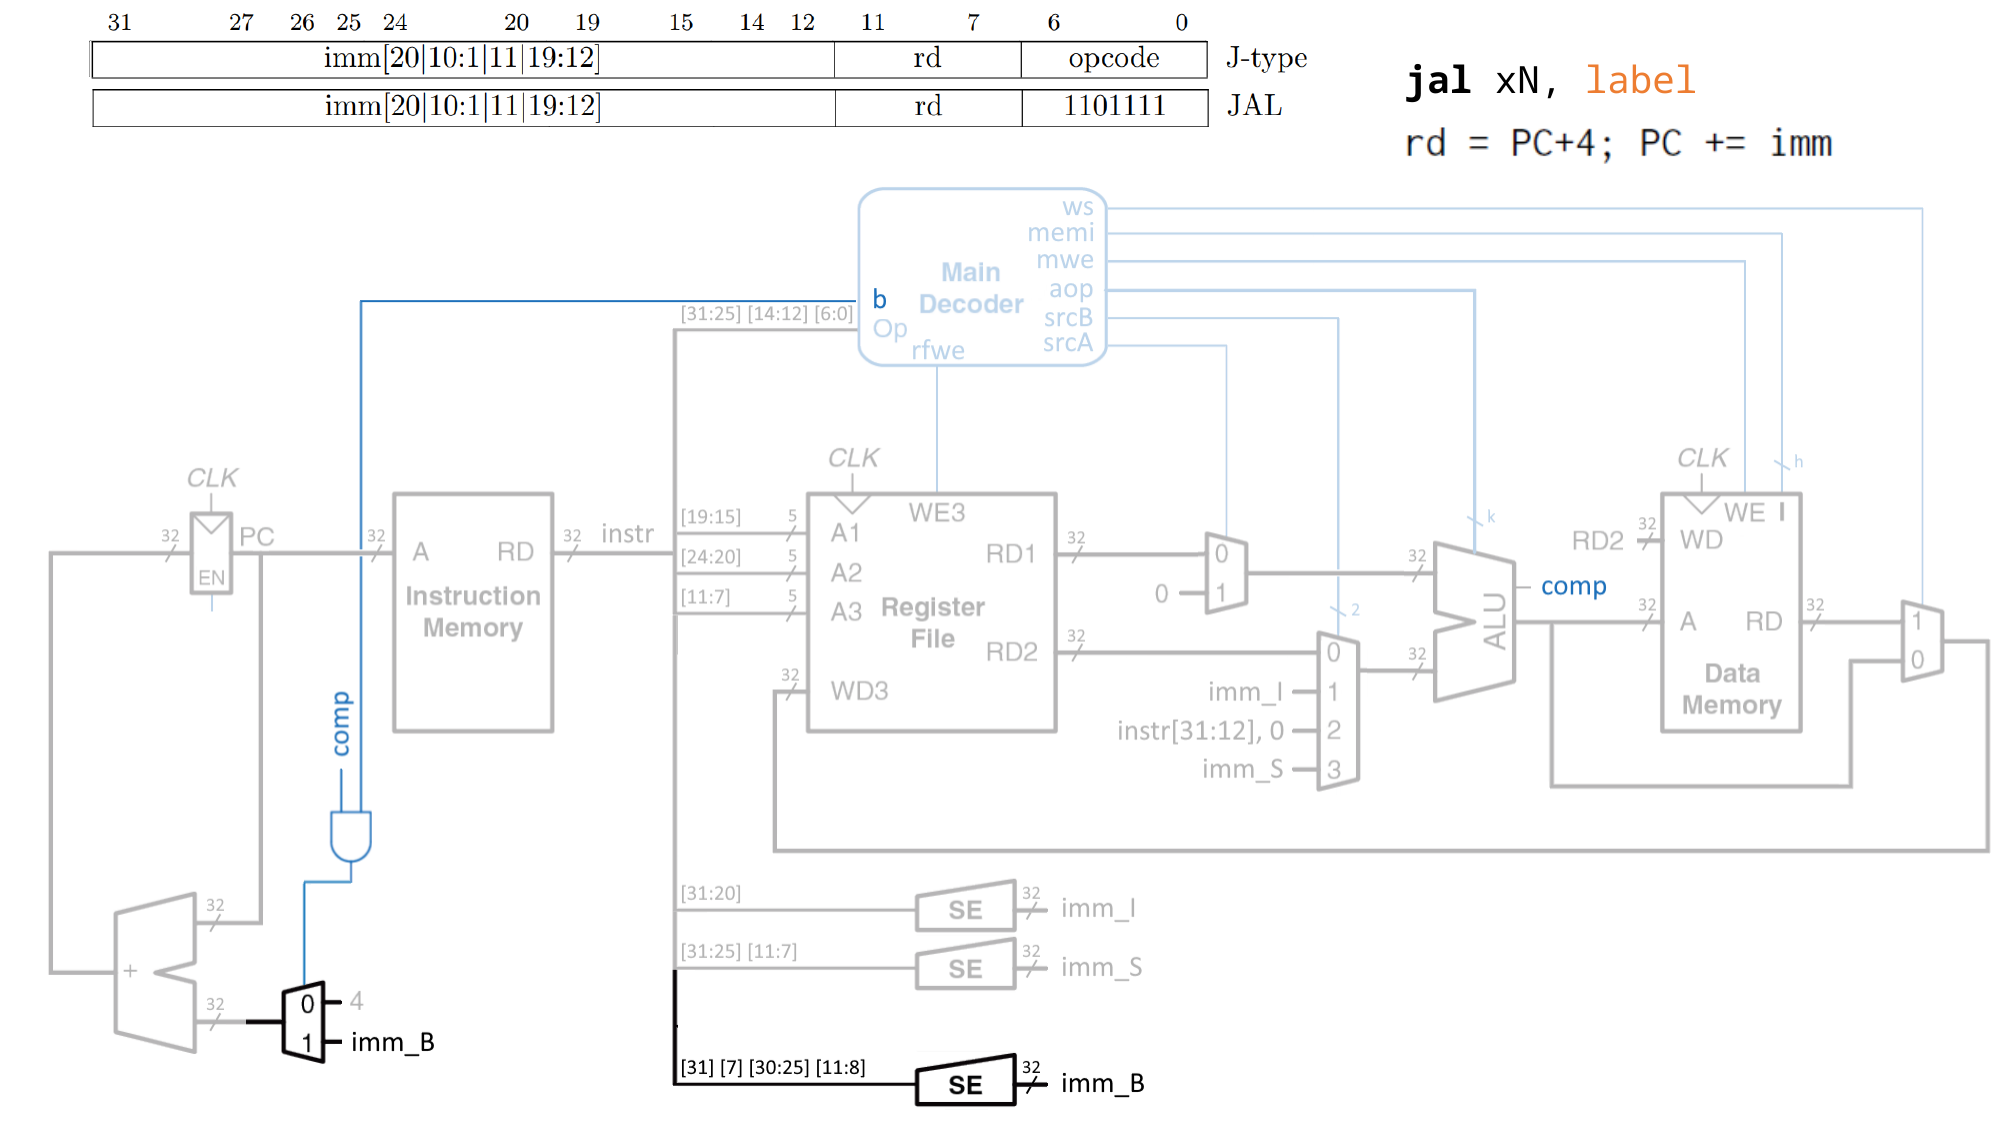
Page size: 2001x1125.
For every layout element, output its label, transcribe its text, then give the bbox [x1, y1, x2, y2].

picture [84, 1, 1346, 79]
picture [90, 89, 1333, 127]
text_box jal xN, label [1390, 48, 1986, 109]
picture [0, 123, 2000, 1125]
